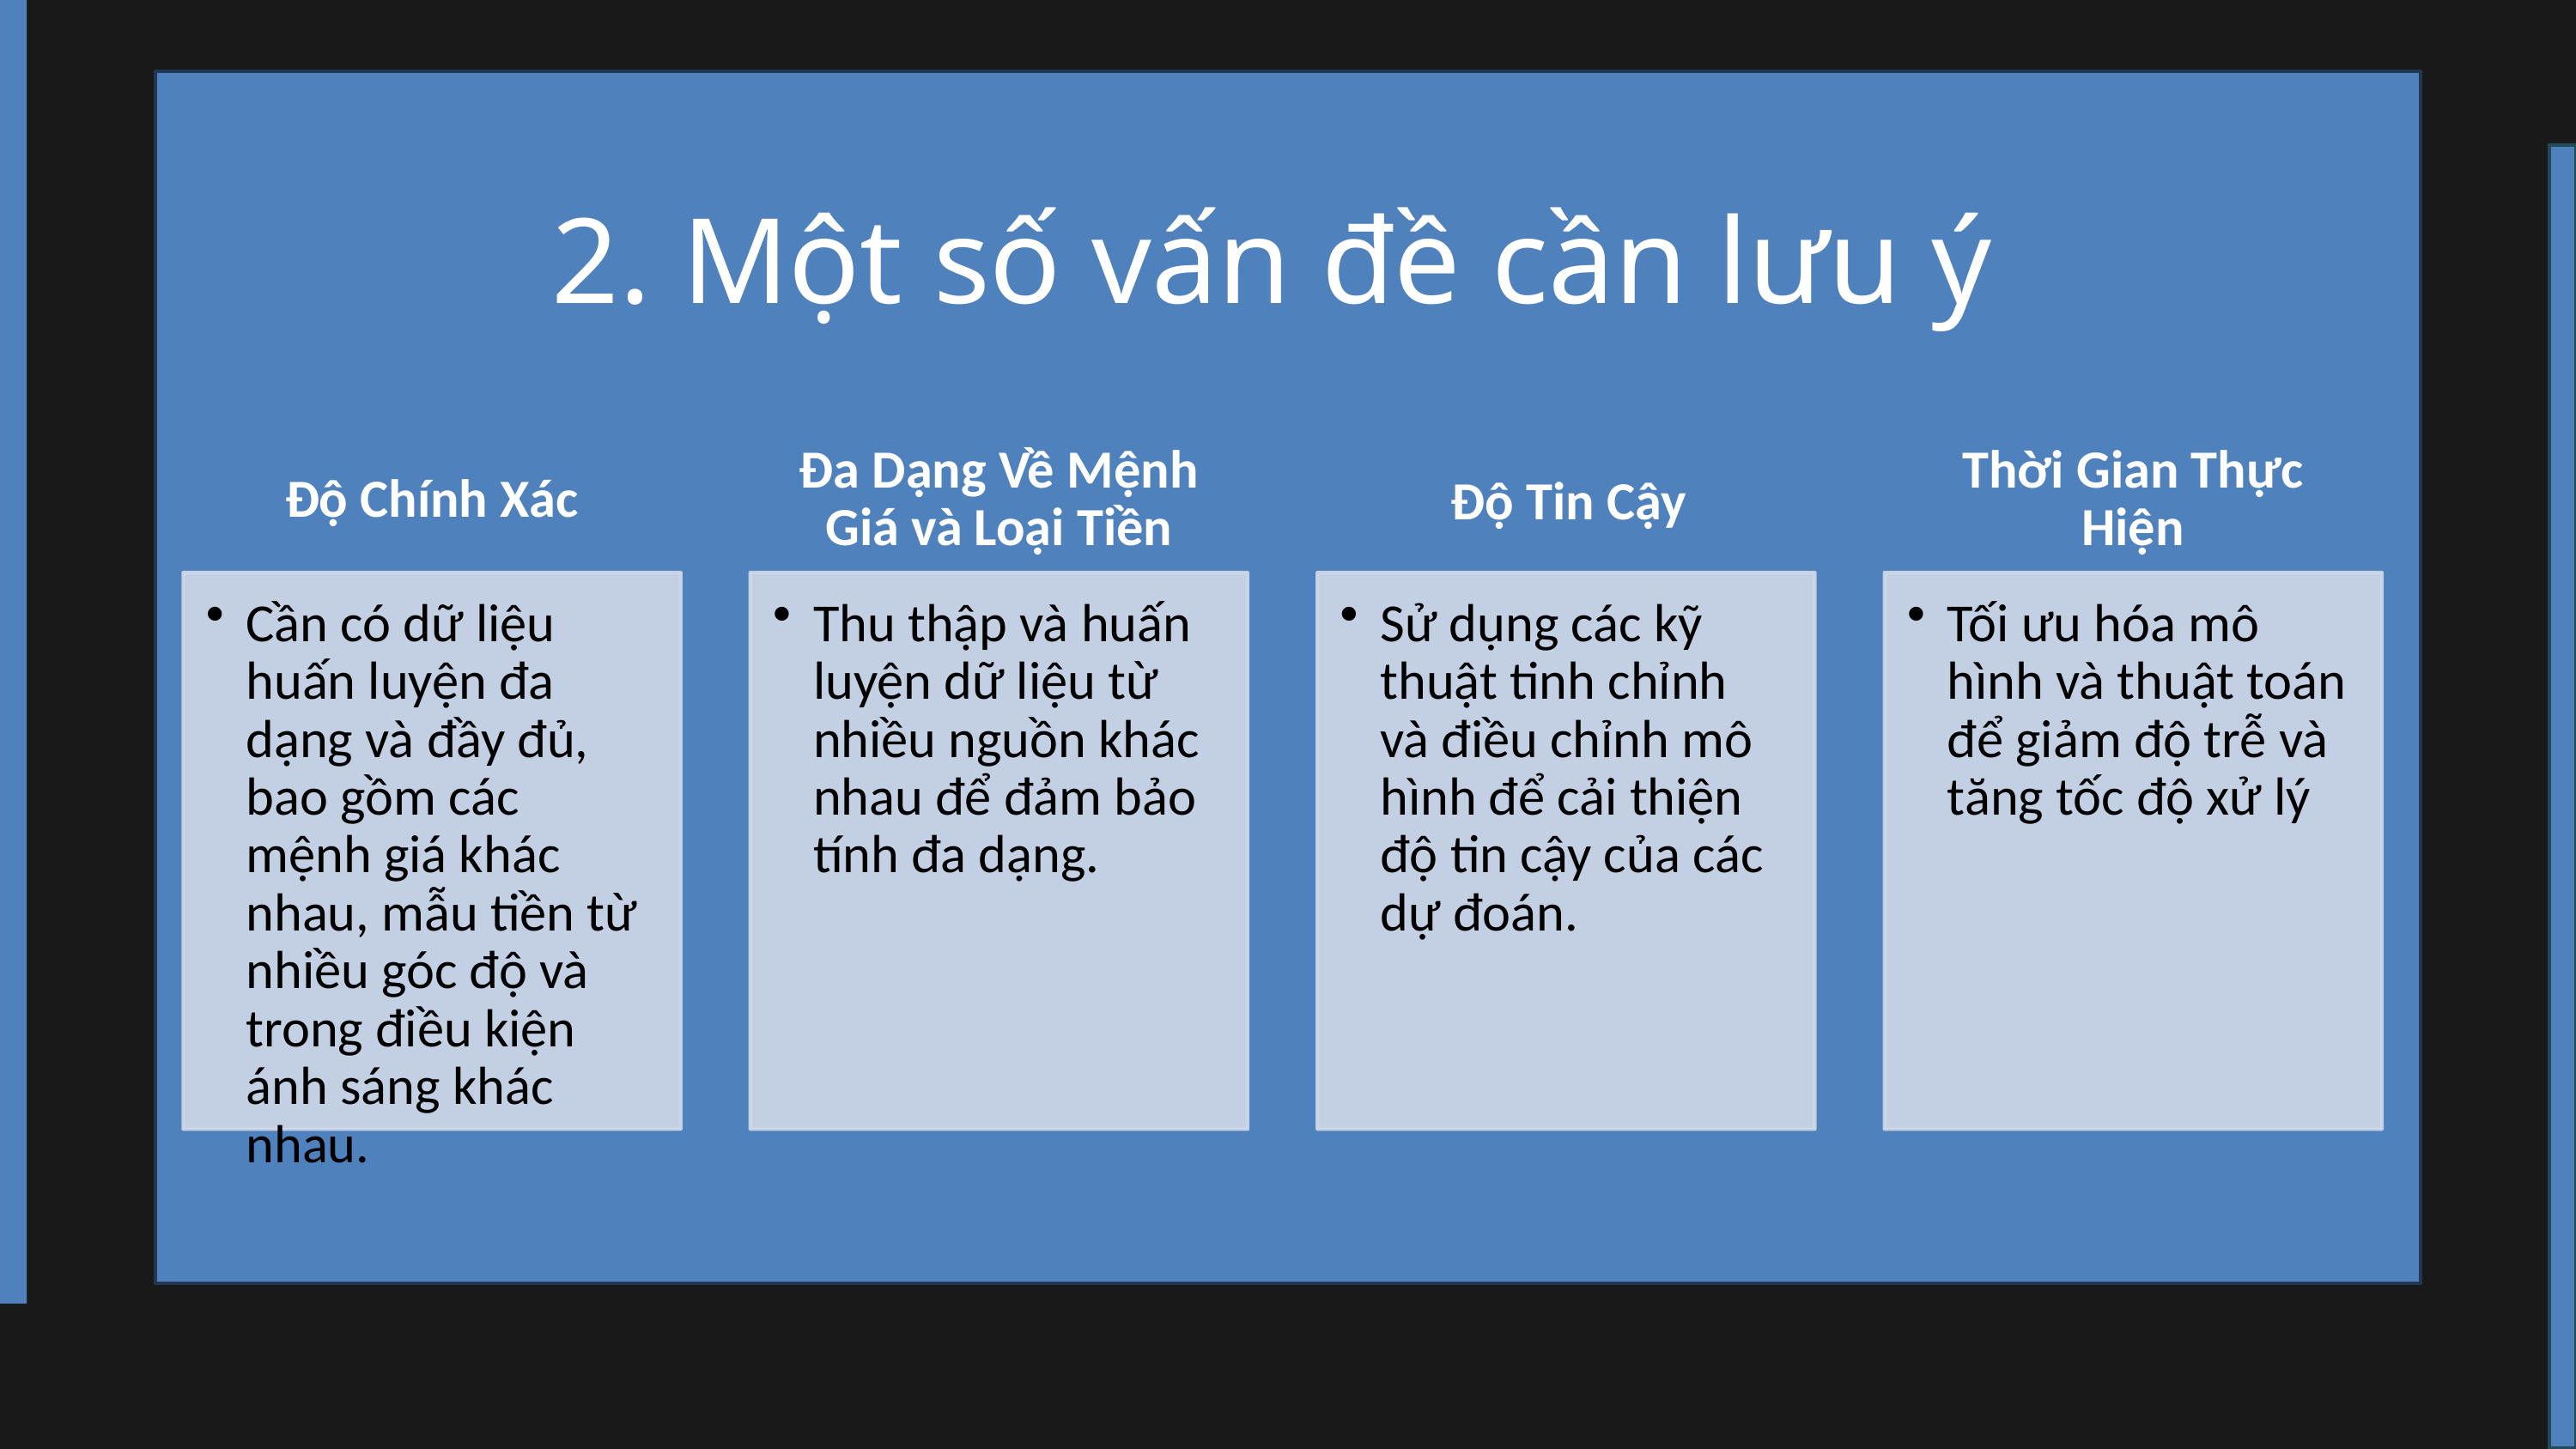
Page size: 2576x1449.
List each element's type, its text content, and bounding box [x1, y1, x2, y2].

text_box [2548, 143, 2576, 1449]
text_box [0, 0, 27, 1304]
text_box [182, 337, 2384, 1219]
text_box 2. Một số vấn đề cần lưu ý [263, 179, 2313, 333]
text_box [154, 70, 2422, 1285]
